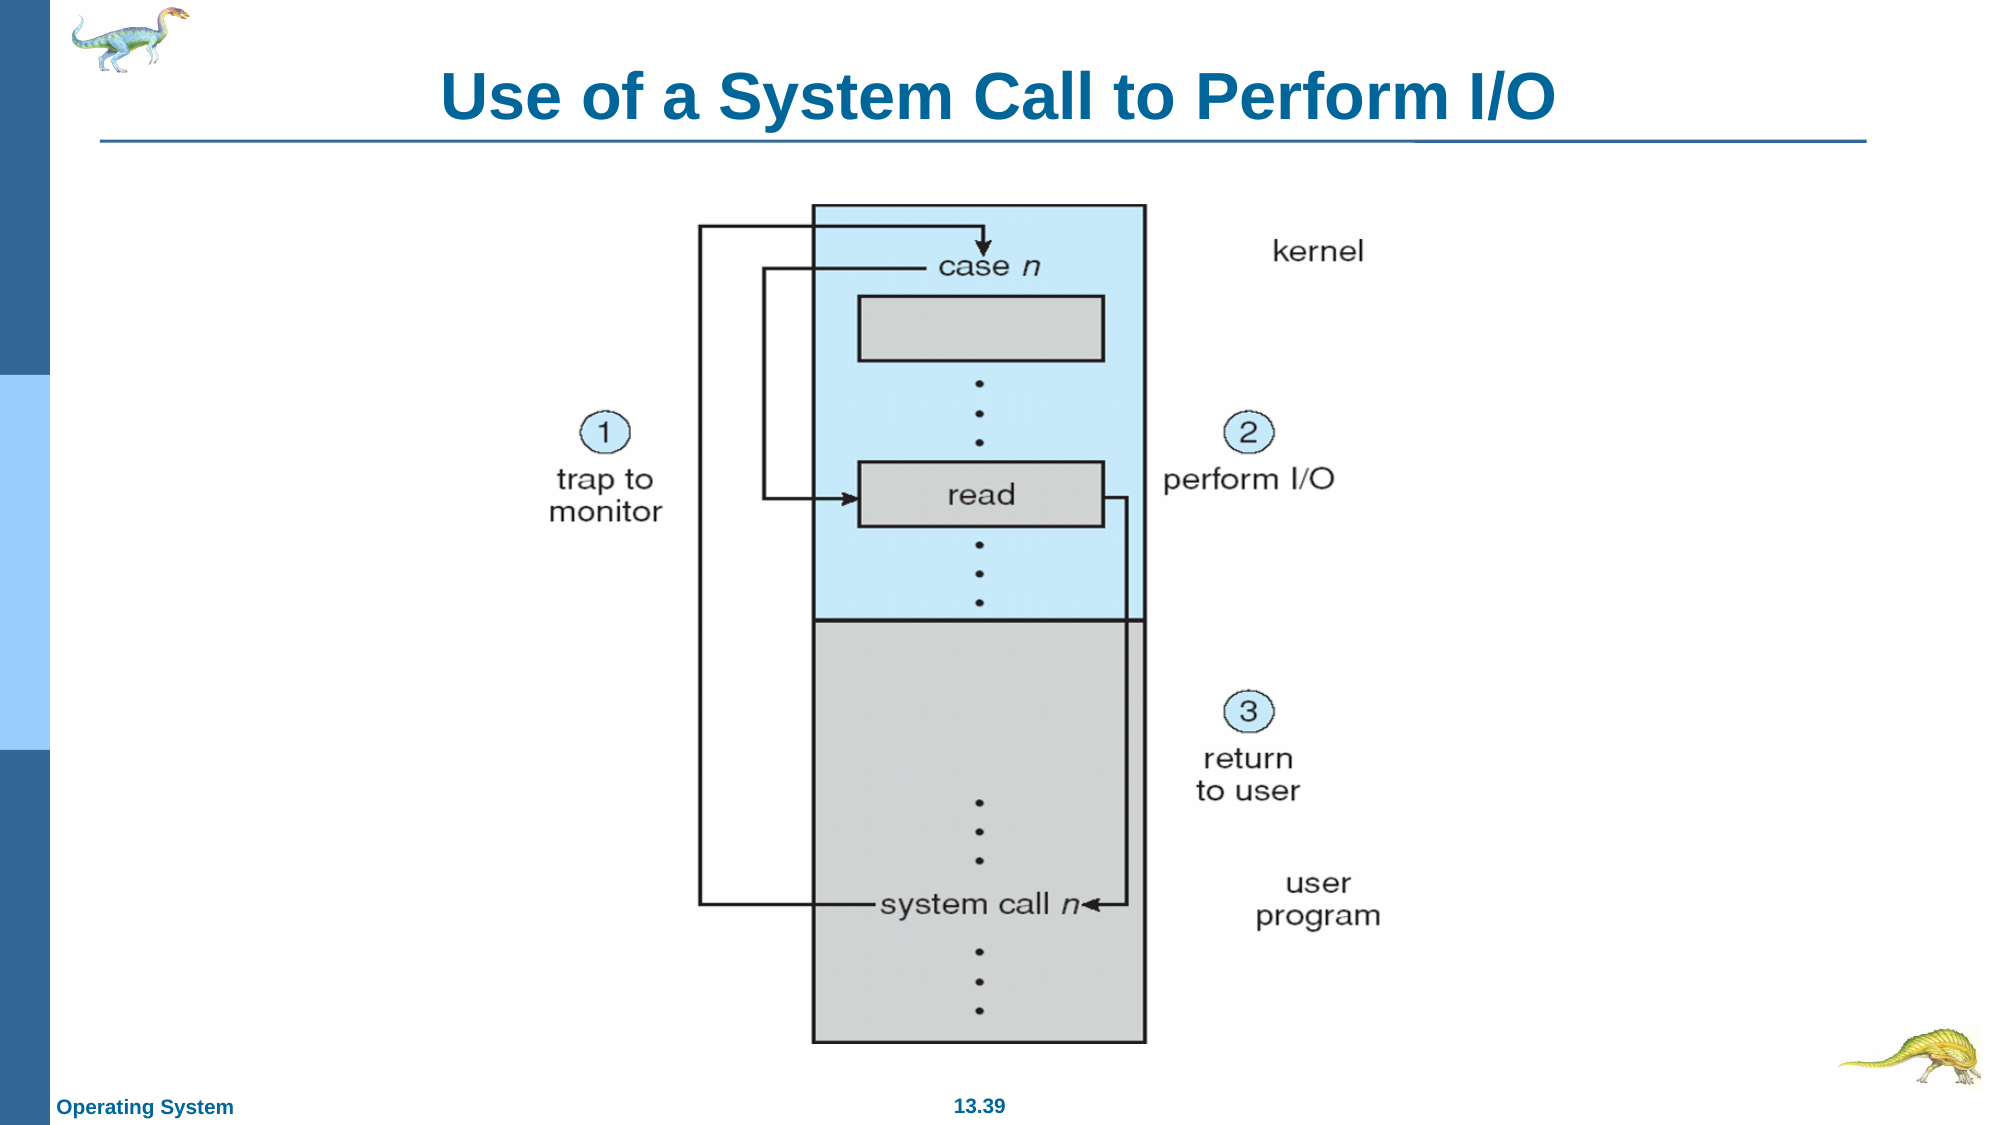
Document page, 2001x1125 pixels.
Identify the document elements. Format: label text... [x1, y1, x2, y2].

title Use of a System Call to Perform I/O [99, 45, 1900, 141]
picture [62, 0, 203, 80]
picture [1836, 1022, 1982, 1090]
picture [550, 202, 1383, 1044]
